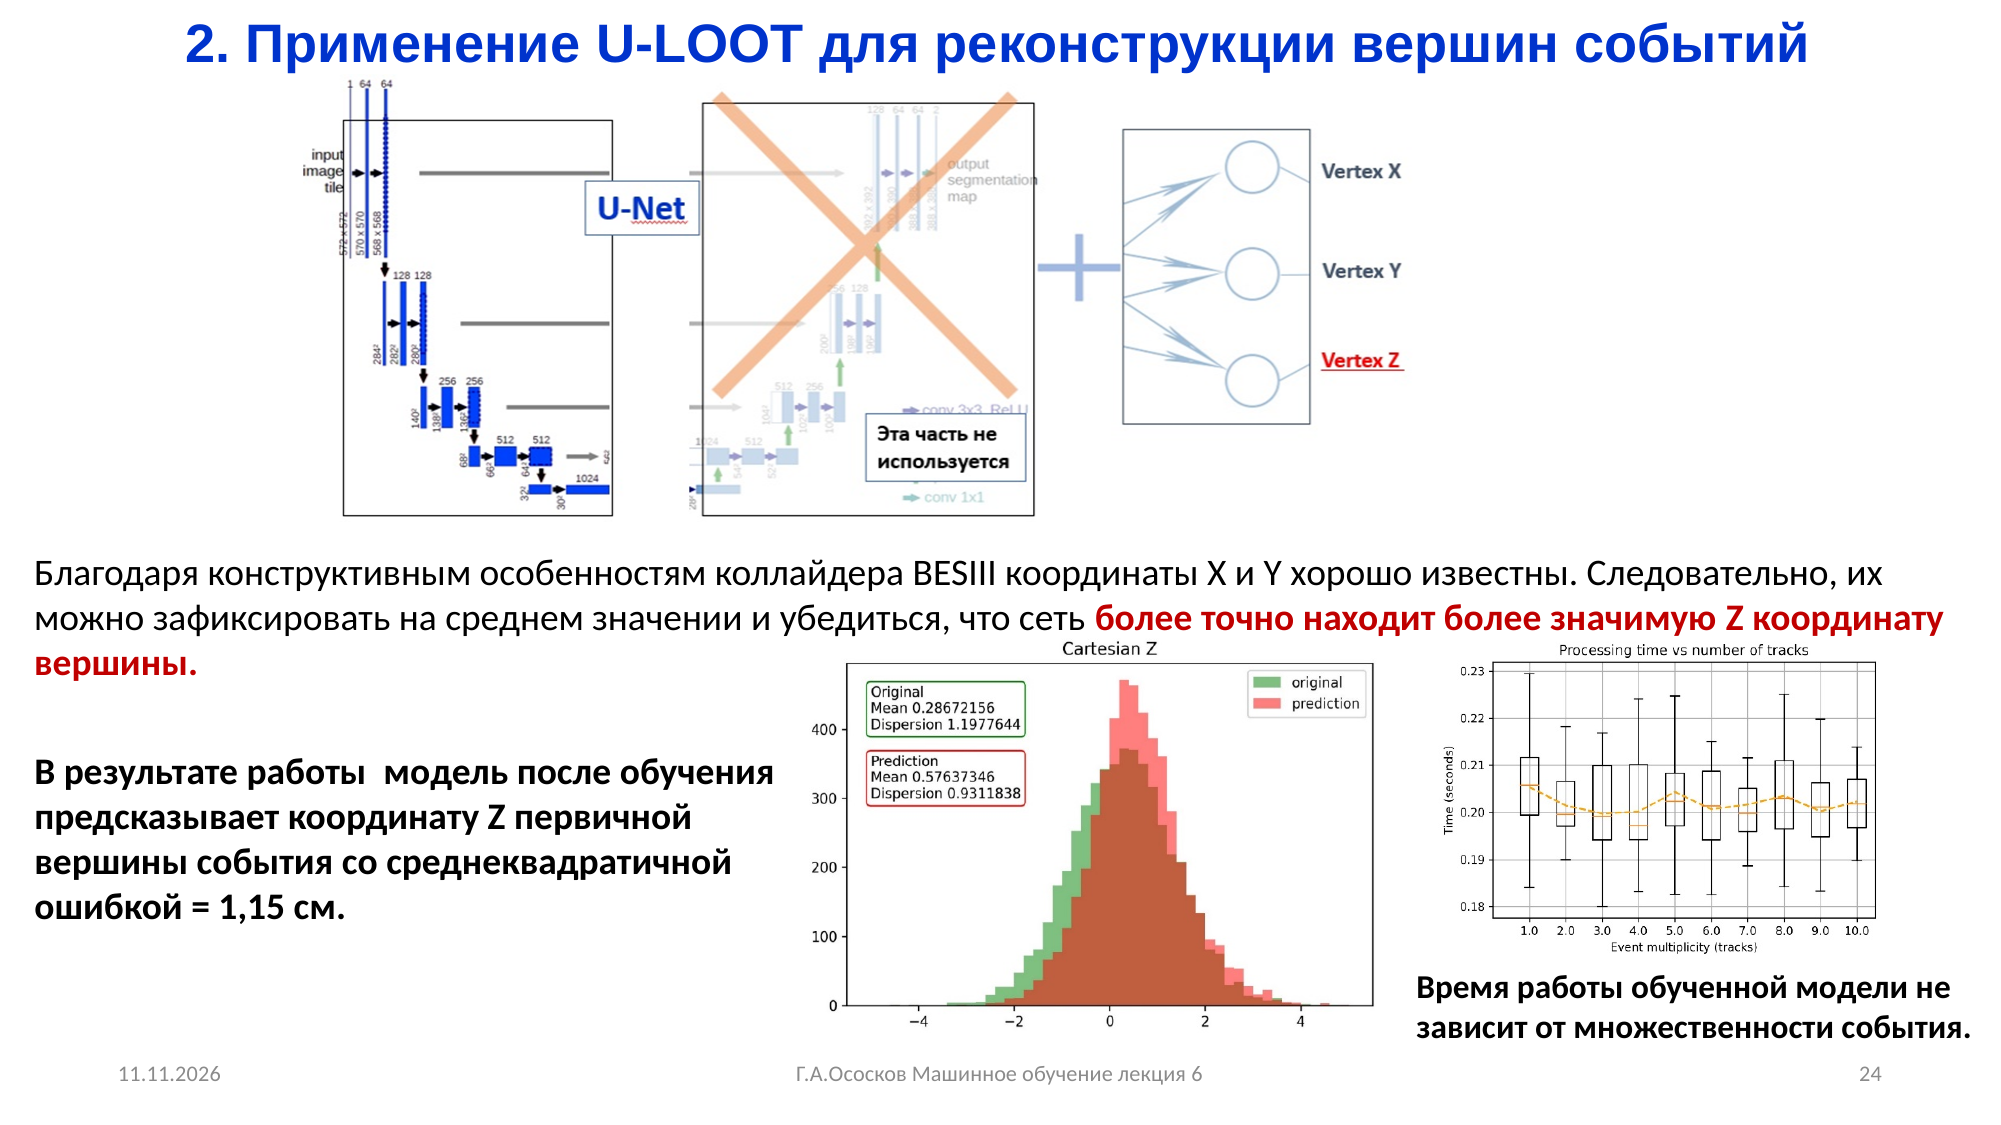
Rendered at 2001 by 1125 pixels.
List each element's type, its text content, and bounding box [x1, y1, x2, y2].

text_box Благодаря конструктивным особенностям коллайдера BESIII координаты X и Y хорошо известны. Следовательно, их можно зафиксировать на среднем значении и убедиться, что сеть более точно находит более значимую Z координату вершины. [19, 540, 1993, 690]
picture [795, 625, 1388, 1046]
picture [302, 73, 1416, 522]
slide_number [99, 1042, 567, 1103]
text_box В результате работы модель после обучения предсказывает координату Z первичной вершины события со среднеквадратичной ошибкой = 1,15 см. [19, 739, 790, 935]
text_box Время работы обученной модели не зависит от множественности события. [1401, 957, 1993, 1053]
slide_number 24 [1433, 1053, 1900, 1103]
text_box 2. Применение U-LOOT для реконструкции вершин событий [19, 1, 1993, 82]
footer Г.А.Ососков Машинное обучение лекция 6 [683, 1042, 1317, 1103]
picture [1430, 621, 1924, 961]
